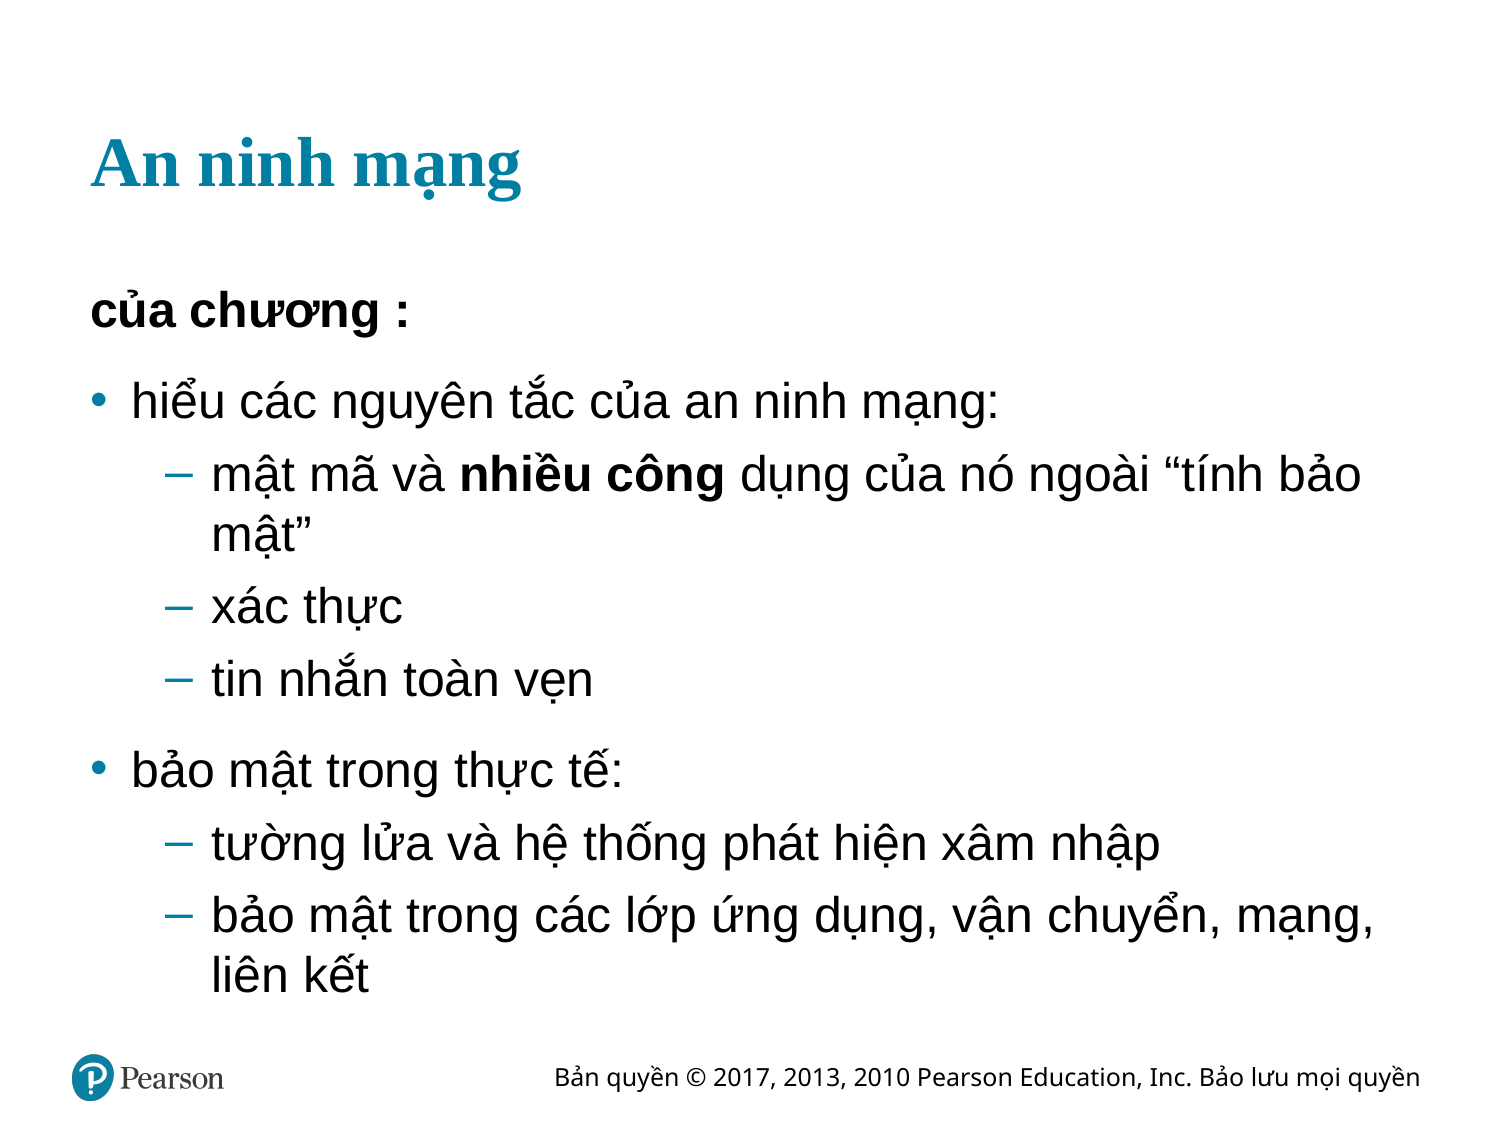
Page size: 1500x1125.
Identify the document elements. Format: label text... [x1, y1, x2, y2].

picture [72, 1087, 83, 1101]
list của chương : hiểu các nguyên tắc của an ninh mạng: mật mã và nhiều công dụng của nó ngoài “tính bảo mật” xác thực tin nhắn toàn vẹn bảo mật trong thực tế: tường lửa và hệ thống phát hiện xâm nhập bảo mật trong các lớp ứng dụng, vận chuyển, mạng, liên kết [75, 262, 1425, 1018]
picture [80, 1063, 106, 1088]
picture [72, 1054, 88, 1070]
title An ninh mạng [75, 0, 1425, 216]
picture [98, 1054, 224, 1101]
